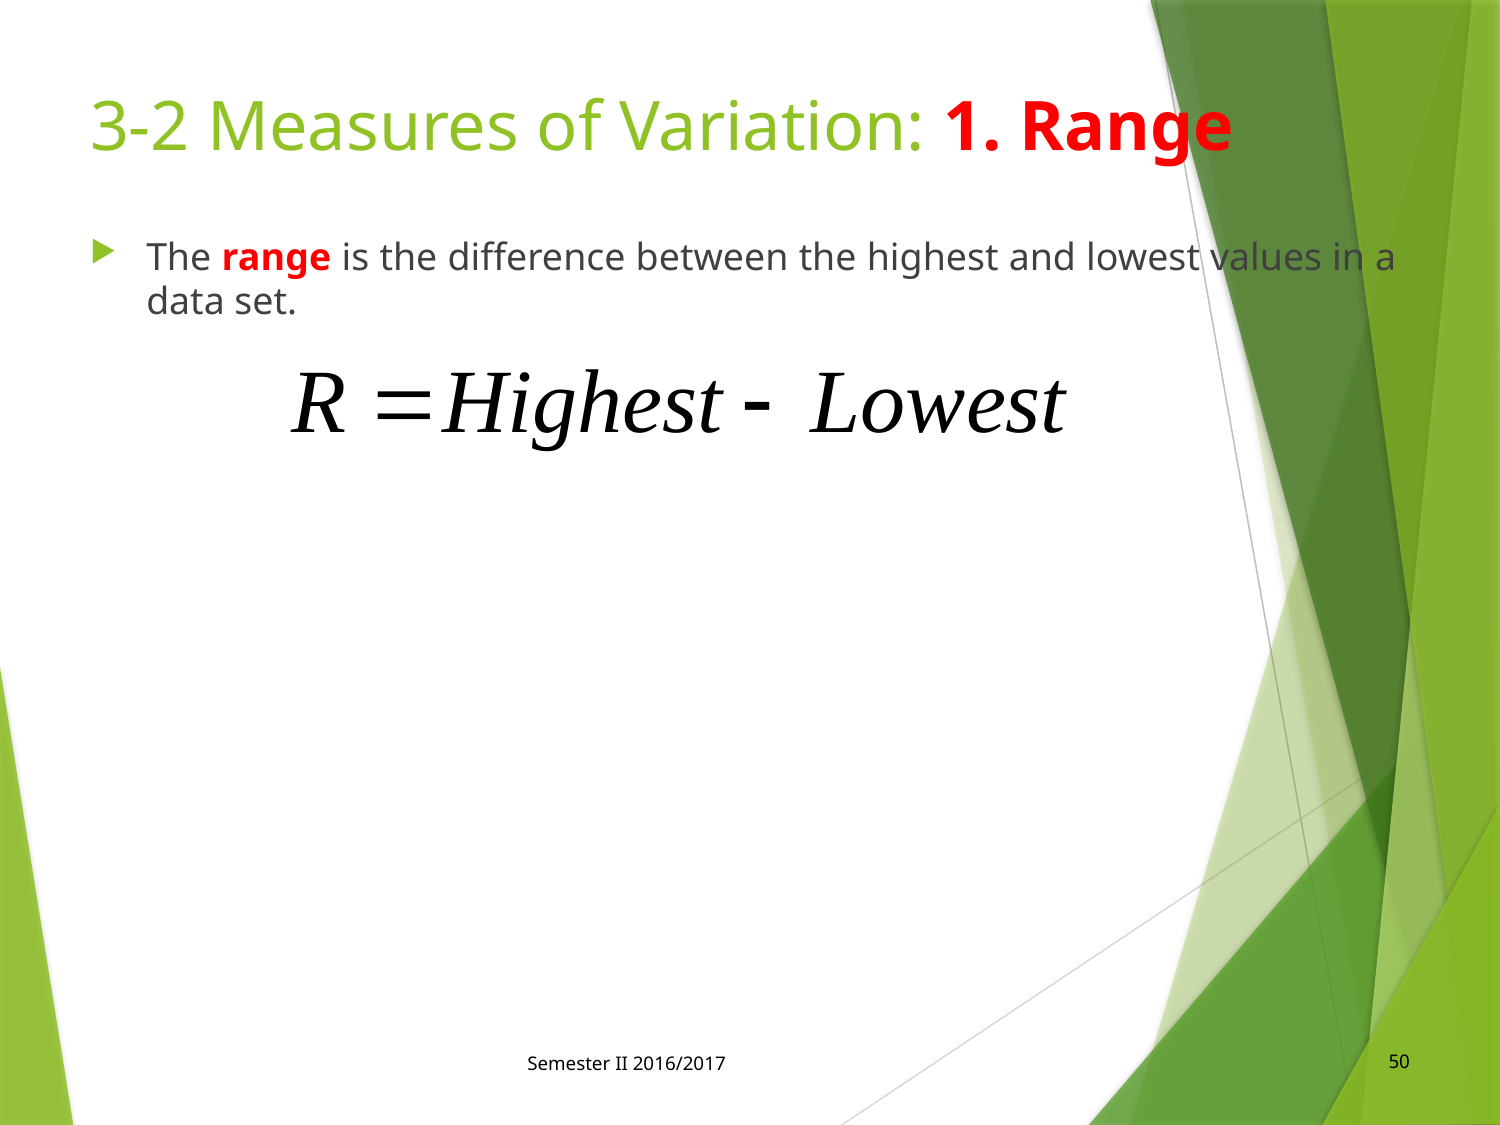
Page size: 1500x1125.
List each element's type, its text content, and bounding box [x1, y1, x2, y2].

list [274, 349, 1088, 471]
title 3-2 Measures of Variation: 1. Range [75, 75, 1425, 225]
slide_number 50 [1074, 1025, 1425, 1100]
list The range is the difference between the highest and lowest values in a data set. [75, 224, 1413, 1038]
footer Semester II 2016/2017 [512, 1025, 988, 1100]
